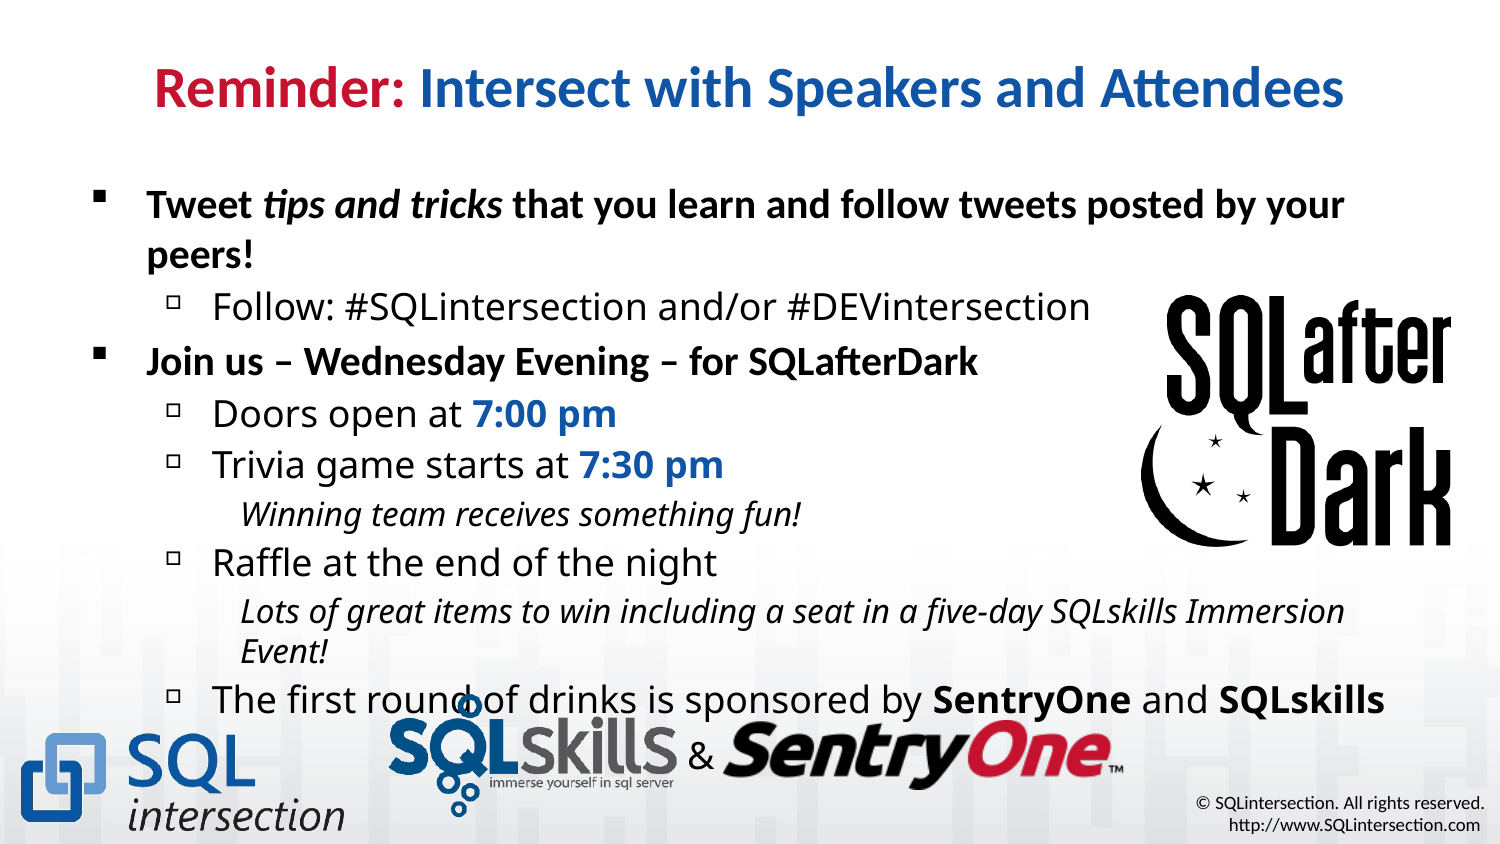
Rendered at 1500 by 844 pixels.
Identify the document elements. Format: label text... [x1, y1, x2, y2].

list Tweet tips and tricks that you learn and follow tweets posted by your peers! Follow: #SQLintersection and/or #DEVintersection Join us – Wednesday Evening – for SQLafterDark Doors open at 7:00 pm Trivia game starts at 7:30 pm Winning team receives something fun! Raffle at the end of the night Lots of great items to win including a seat in a five-day SQLskills Immersion Event! The first round of drinks is sponsored by SentryOne and SQLskills [74, 168, 1426, 755]
text_box & [693, 726, 718, 783]
picture [0, 0, 1500, 844]
title Reminder: Intersect with Speakers and Attendees [74, 37, 1426, 132]
